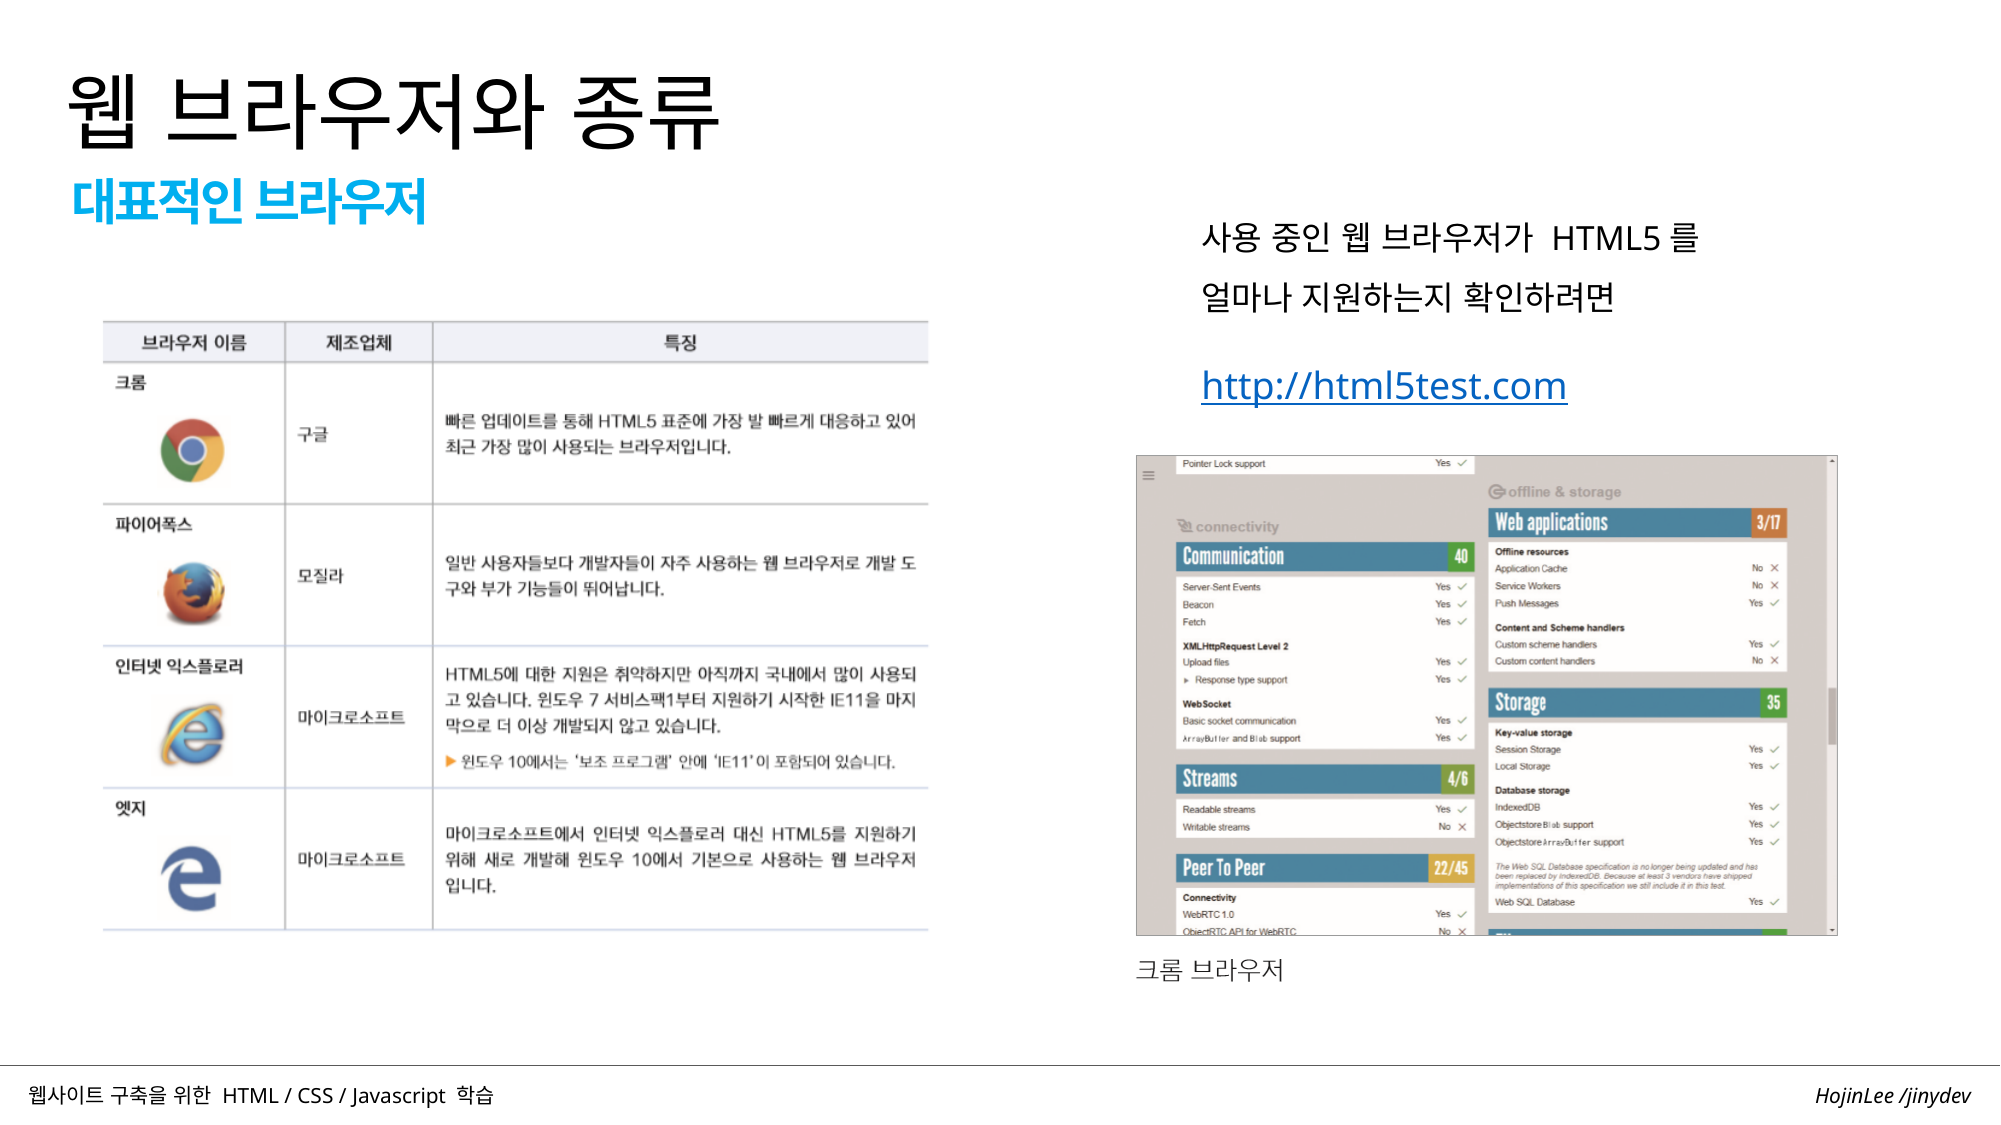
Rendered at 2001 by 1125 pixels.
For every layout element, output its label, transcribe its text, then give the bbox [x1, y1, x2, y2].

text_box 웹사이트 구축을 위한 HTML / CSS / Javascript 학습 [14, 1074, 647, 1115]
text_box HojinLee /jinydev [1522, 1074, 1986, 1115]
text_box 웹 브라우저와 종류 [50, 52, 1051, 168]
picture [1113, 430, 1864, 986]
text_box 사용 중인 웹 브라우저가 HTML5를 얼마나 지원하는지 확인하려면 http://html5test.com [1186, 190, 1725, 421]
picture [79, 303, 968, 936]
text_box 대표적인 브라우저 [69, 168, 508, 231]
